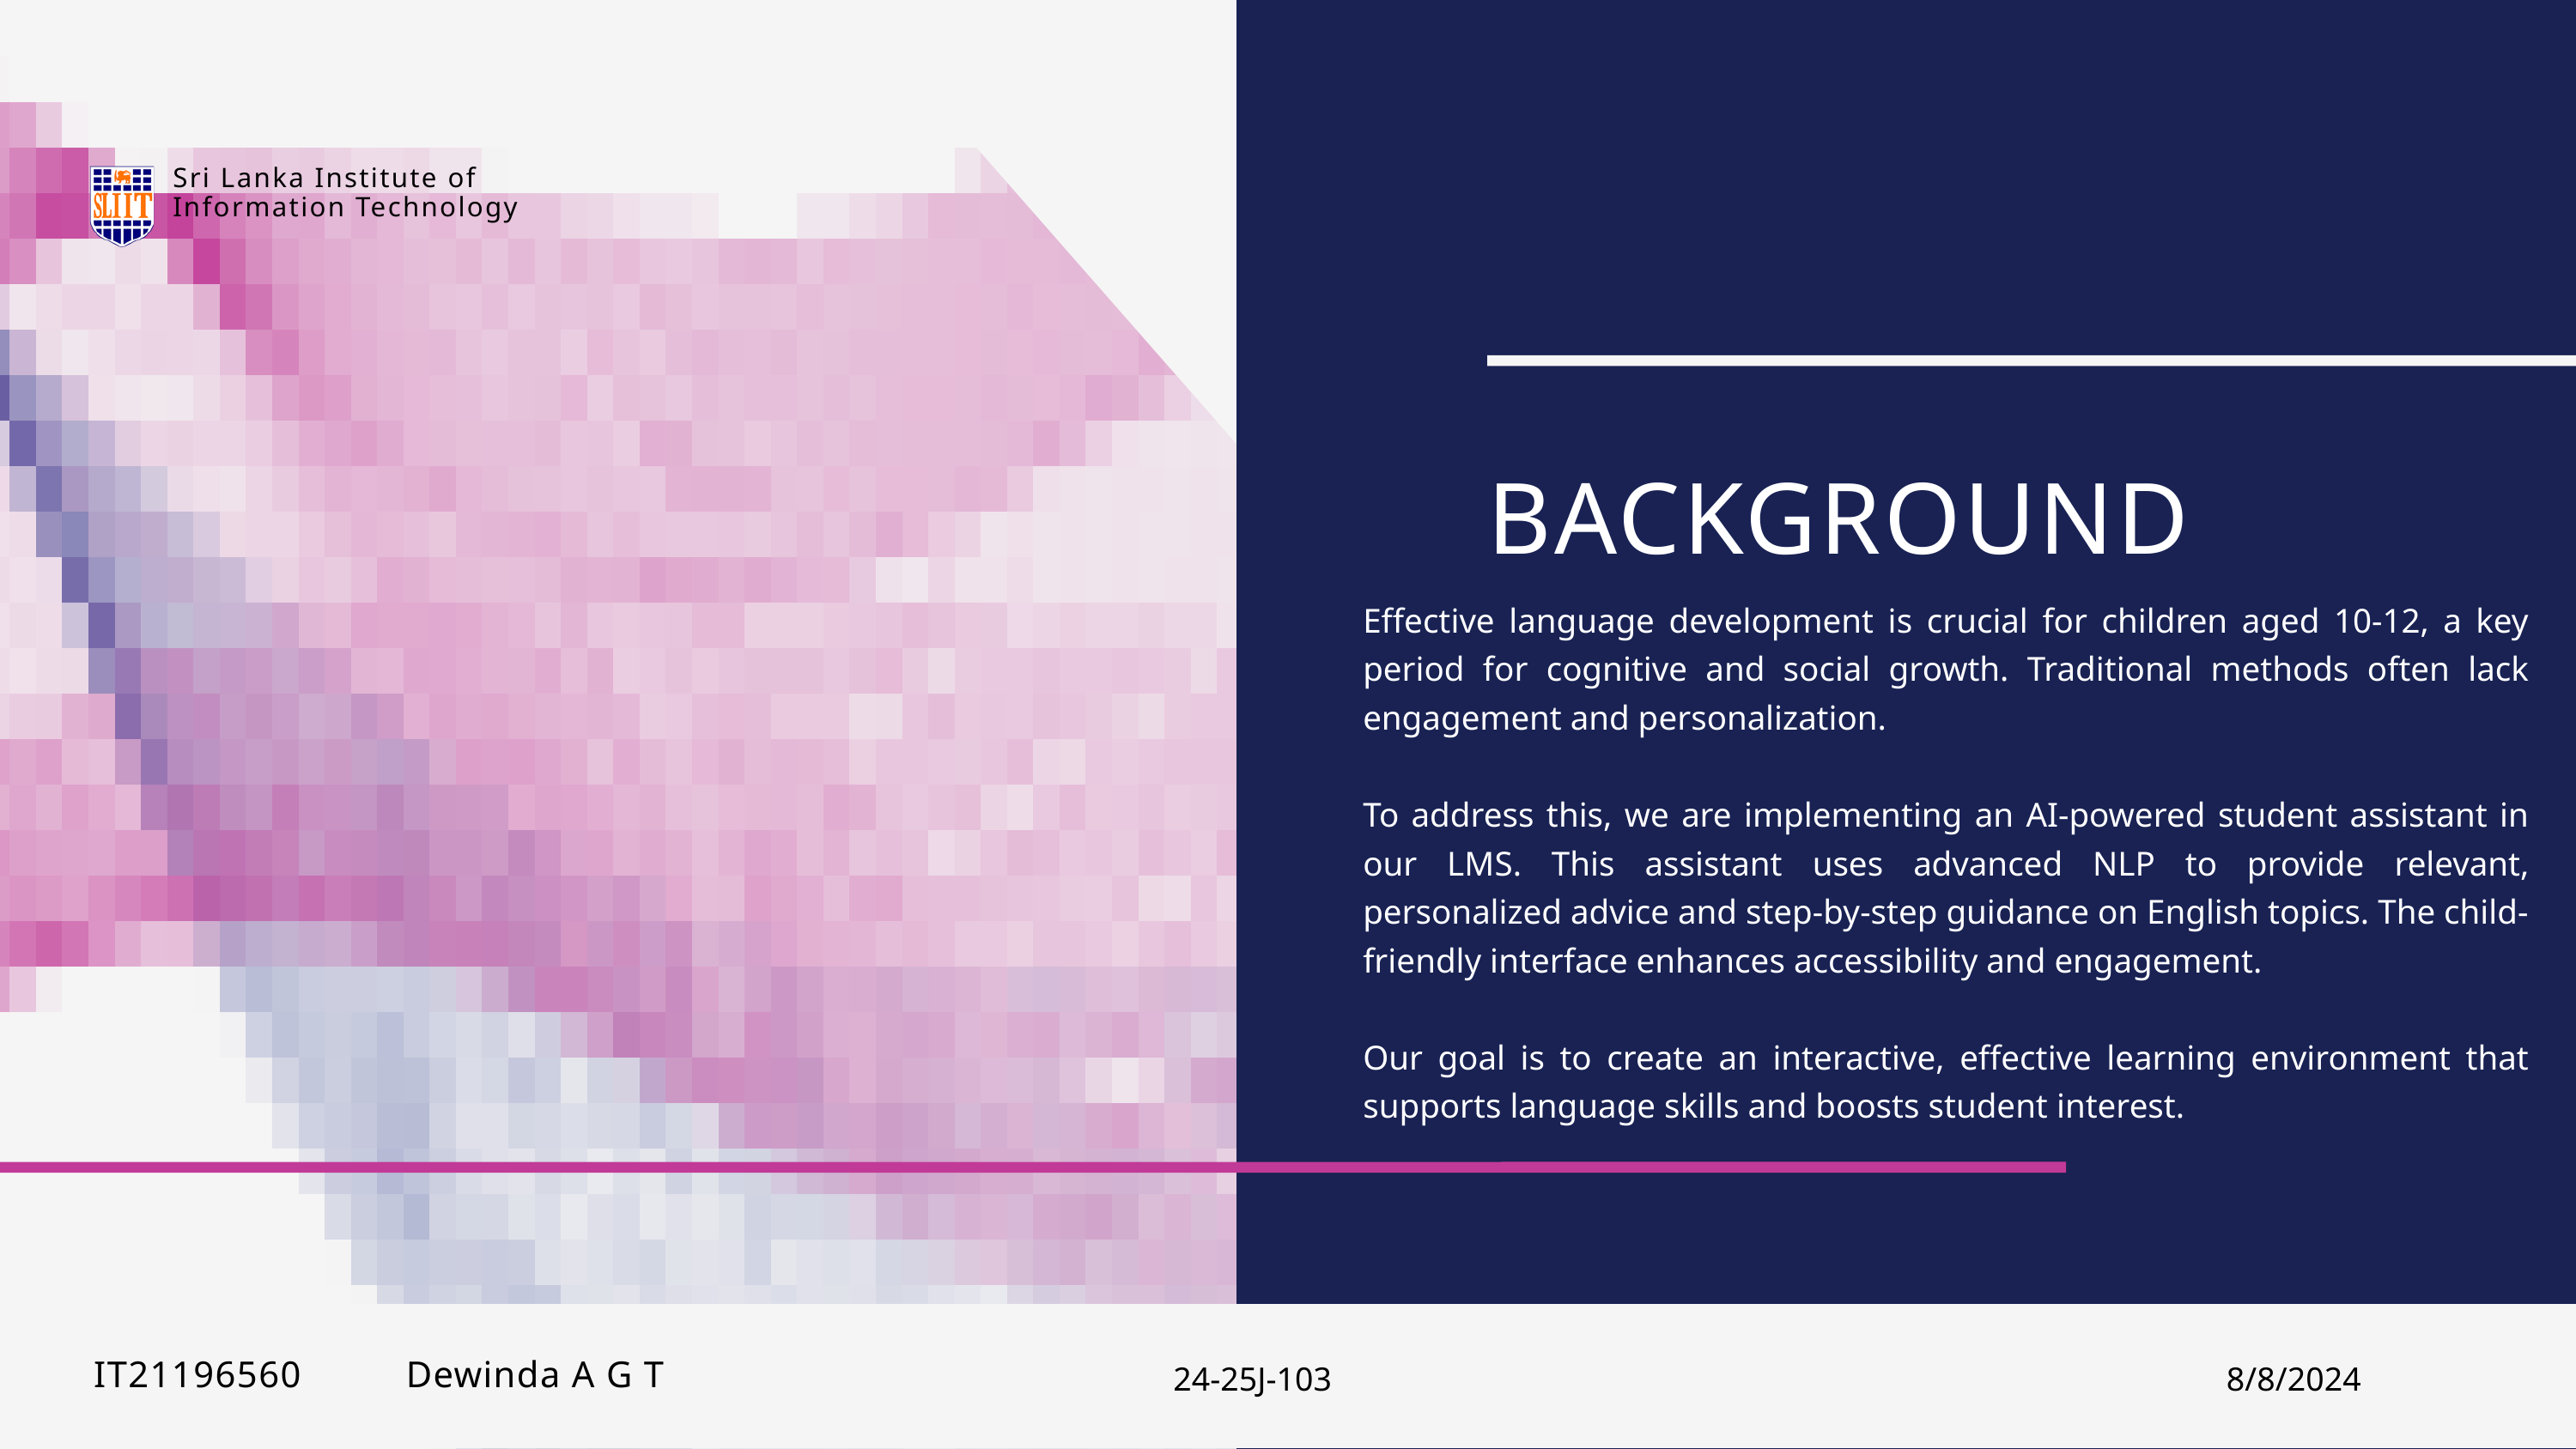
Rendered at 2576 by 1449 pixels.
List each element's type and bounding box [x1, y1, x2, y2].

text_box [105, 1167, 1128, 1303]
text_box [93, 1354, 2380, 1397]
text_box [1133, 54, 2576, 1303]
text_box [89, 166, 568, 247]
text_box [0, 1303, 2576, 1449]
text_box [0, 0, 1128, 1167]
